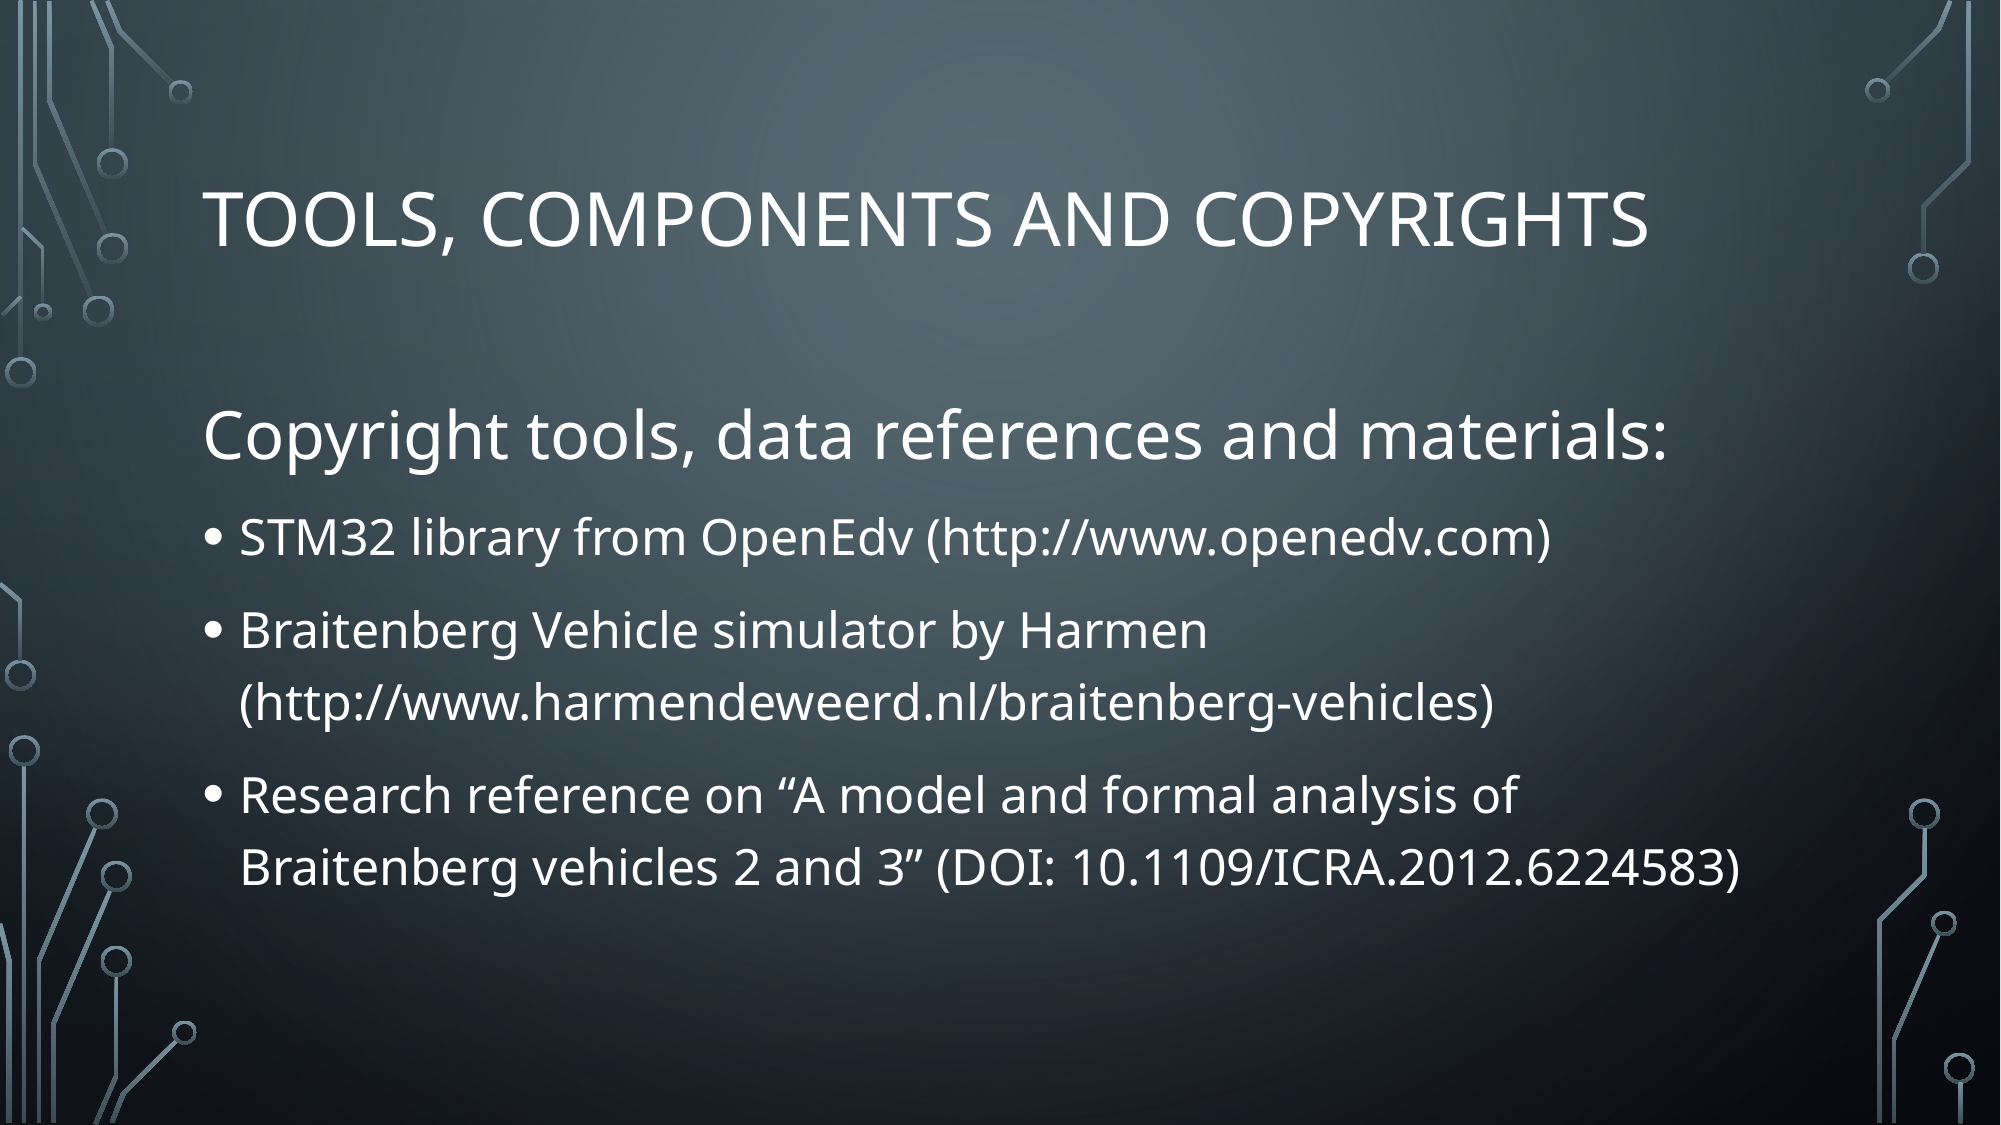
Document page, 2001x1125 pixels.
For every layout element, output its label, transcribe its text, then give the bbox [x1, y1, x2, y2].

title Tools, components and copyrights [187, 101, 1813, 344]
list Copyright tools, data references and materials: STM32 library from OpenEdv (http://www.openedv.com) Braitenberg Vehicle simulator by Harmen (http://www.harmendeweerd.nl/braitenberg-vehicles) Research reference on “A model and formal analysis of Braitenberg vehicles 2 and 3” (DOI: 10.1109/ICRA.2012.6224583) [187, 369, 1813, 950]
